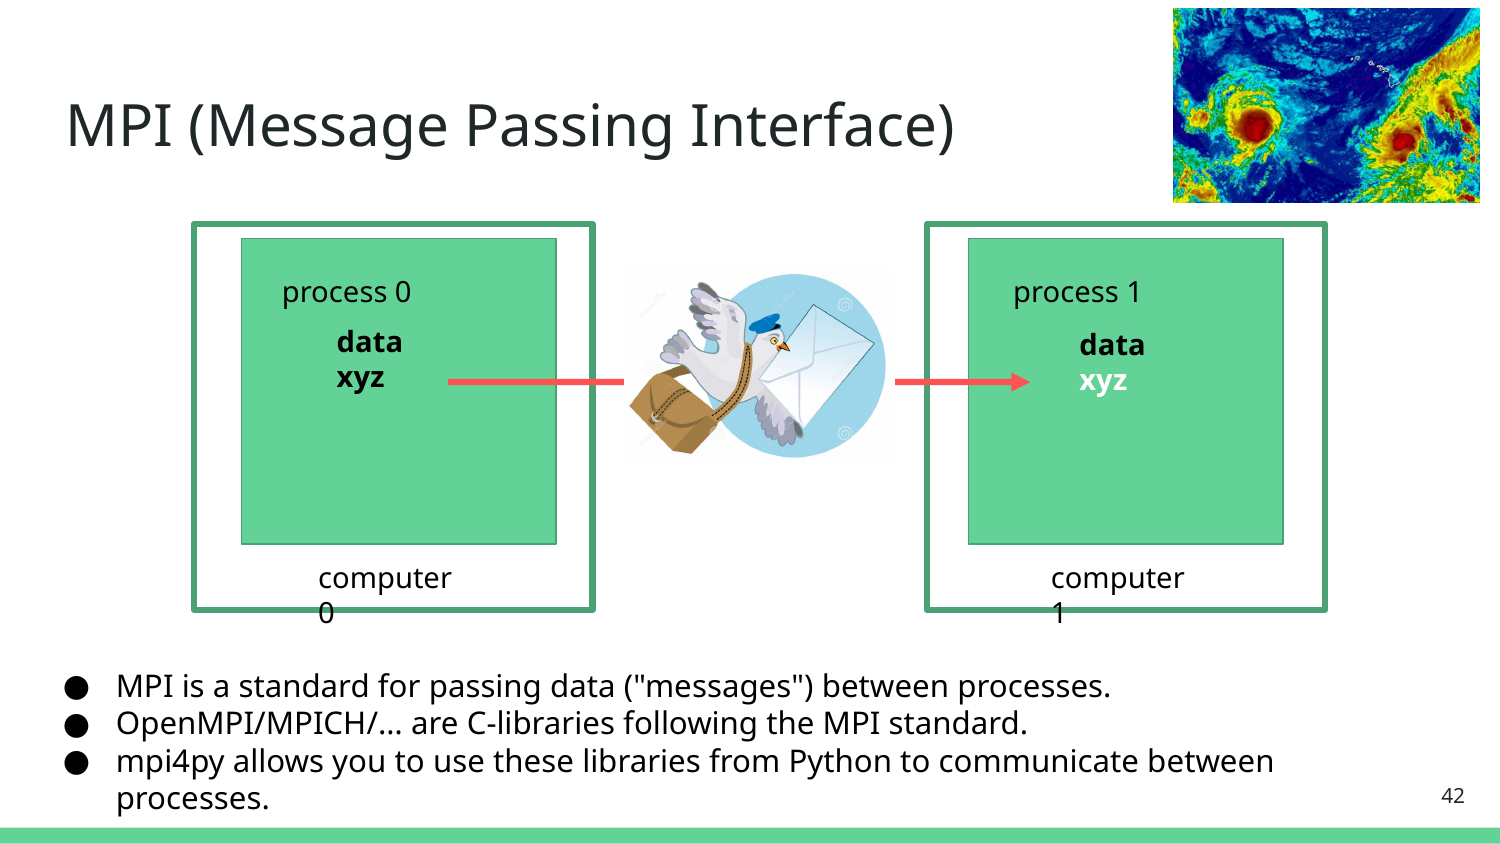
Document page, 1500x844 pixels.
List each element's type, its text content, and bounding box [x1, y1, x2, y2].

text_box data xyz [321, 307, 445, 408]
text_box data xyz [1064, 311, 1188, 412]
picture [1173, 7, 1480, 203]
text_box computer 1 [1036, 544, 1217, 645]
text_box MPI is a standard for passing data ("messages") between processes. OpenMPI/MPICH/… are C-libraries following the MPI standard. mpi4py allows you to use these libraries from Python to communicate between processes. [26, 651, 1390, 831]
text_box [900, 375, 1031, 389]
text_box [968, 238, 1284, 545]
text_box [926, 223, 1326, 610]
picture [624, 267, 895, 463]
text_box process 0 [267, 258, 523, 324]
text_box MPI (Message Passing Interface) [51, 72, 1168, 167]
text_box <number> [1390, 764, 1480, 830]
picture [1190, 15, 1196, 23]
text_box process 1 [998, 258, 1254, 324]
picture [1173, 89, 1178, 101]
text_box computer 0 [303, 544, 484, 645]
text_box [194, 223, 593, 610]
text_box [241, 238, 556, 545]
